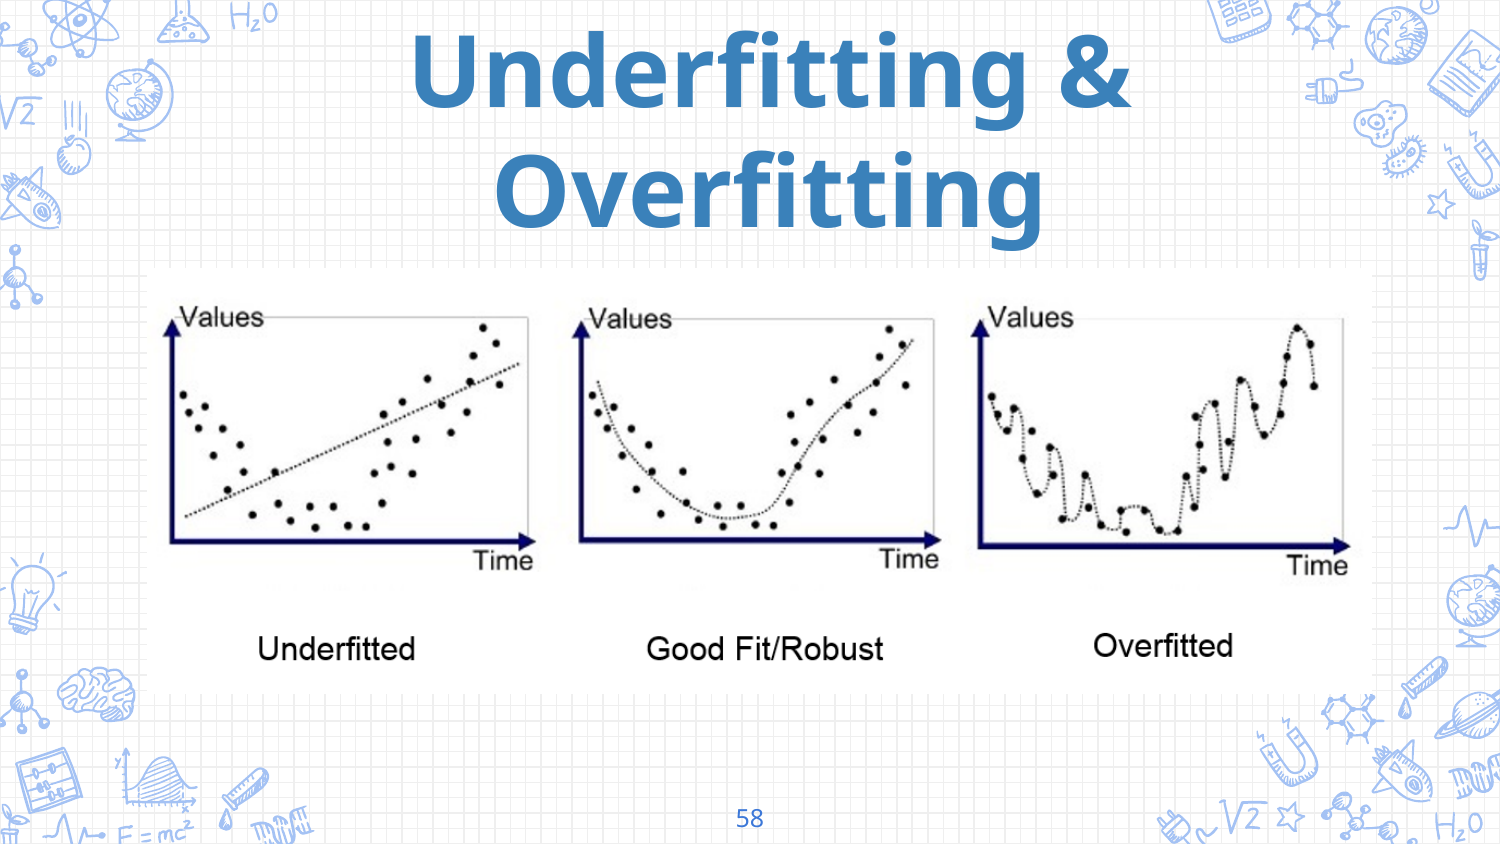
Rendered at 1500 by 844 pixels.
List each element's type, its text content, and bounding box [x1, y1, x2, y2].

slide_number 58 [705, 796, 795, 844]
picture [147, 268, 1372, 694]
text_box Underfitting & Overfitting [265, 32, 1275, 223]
